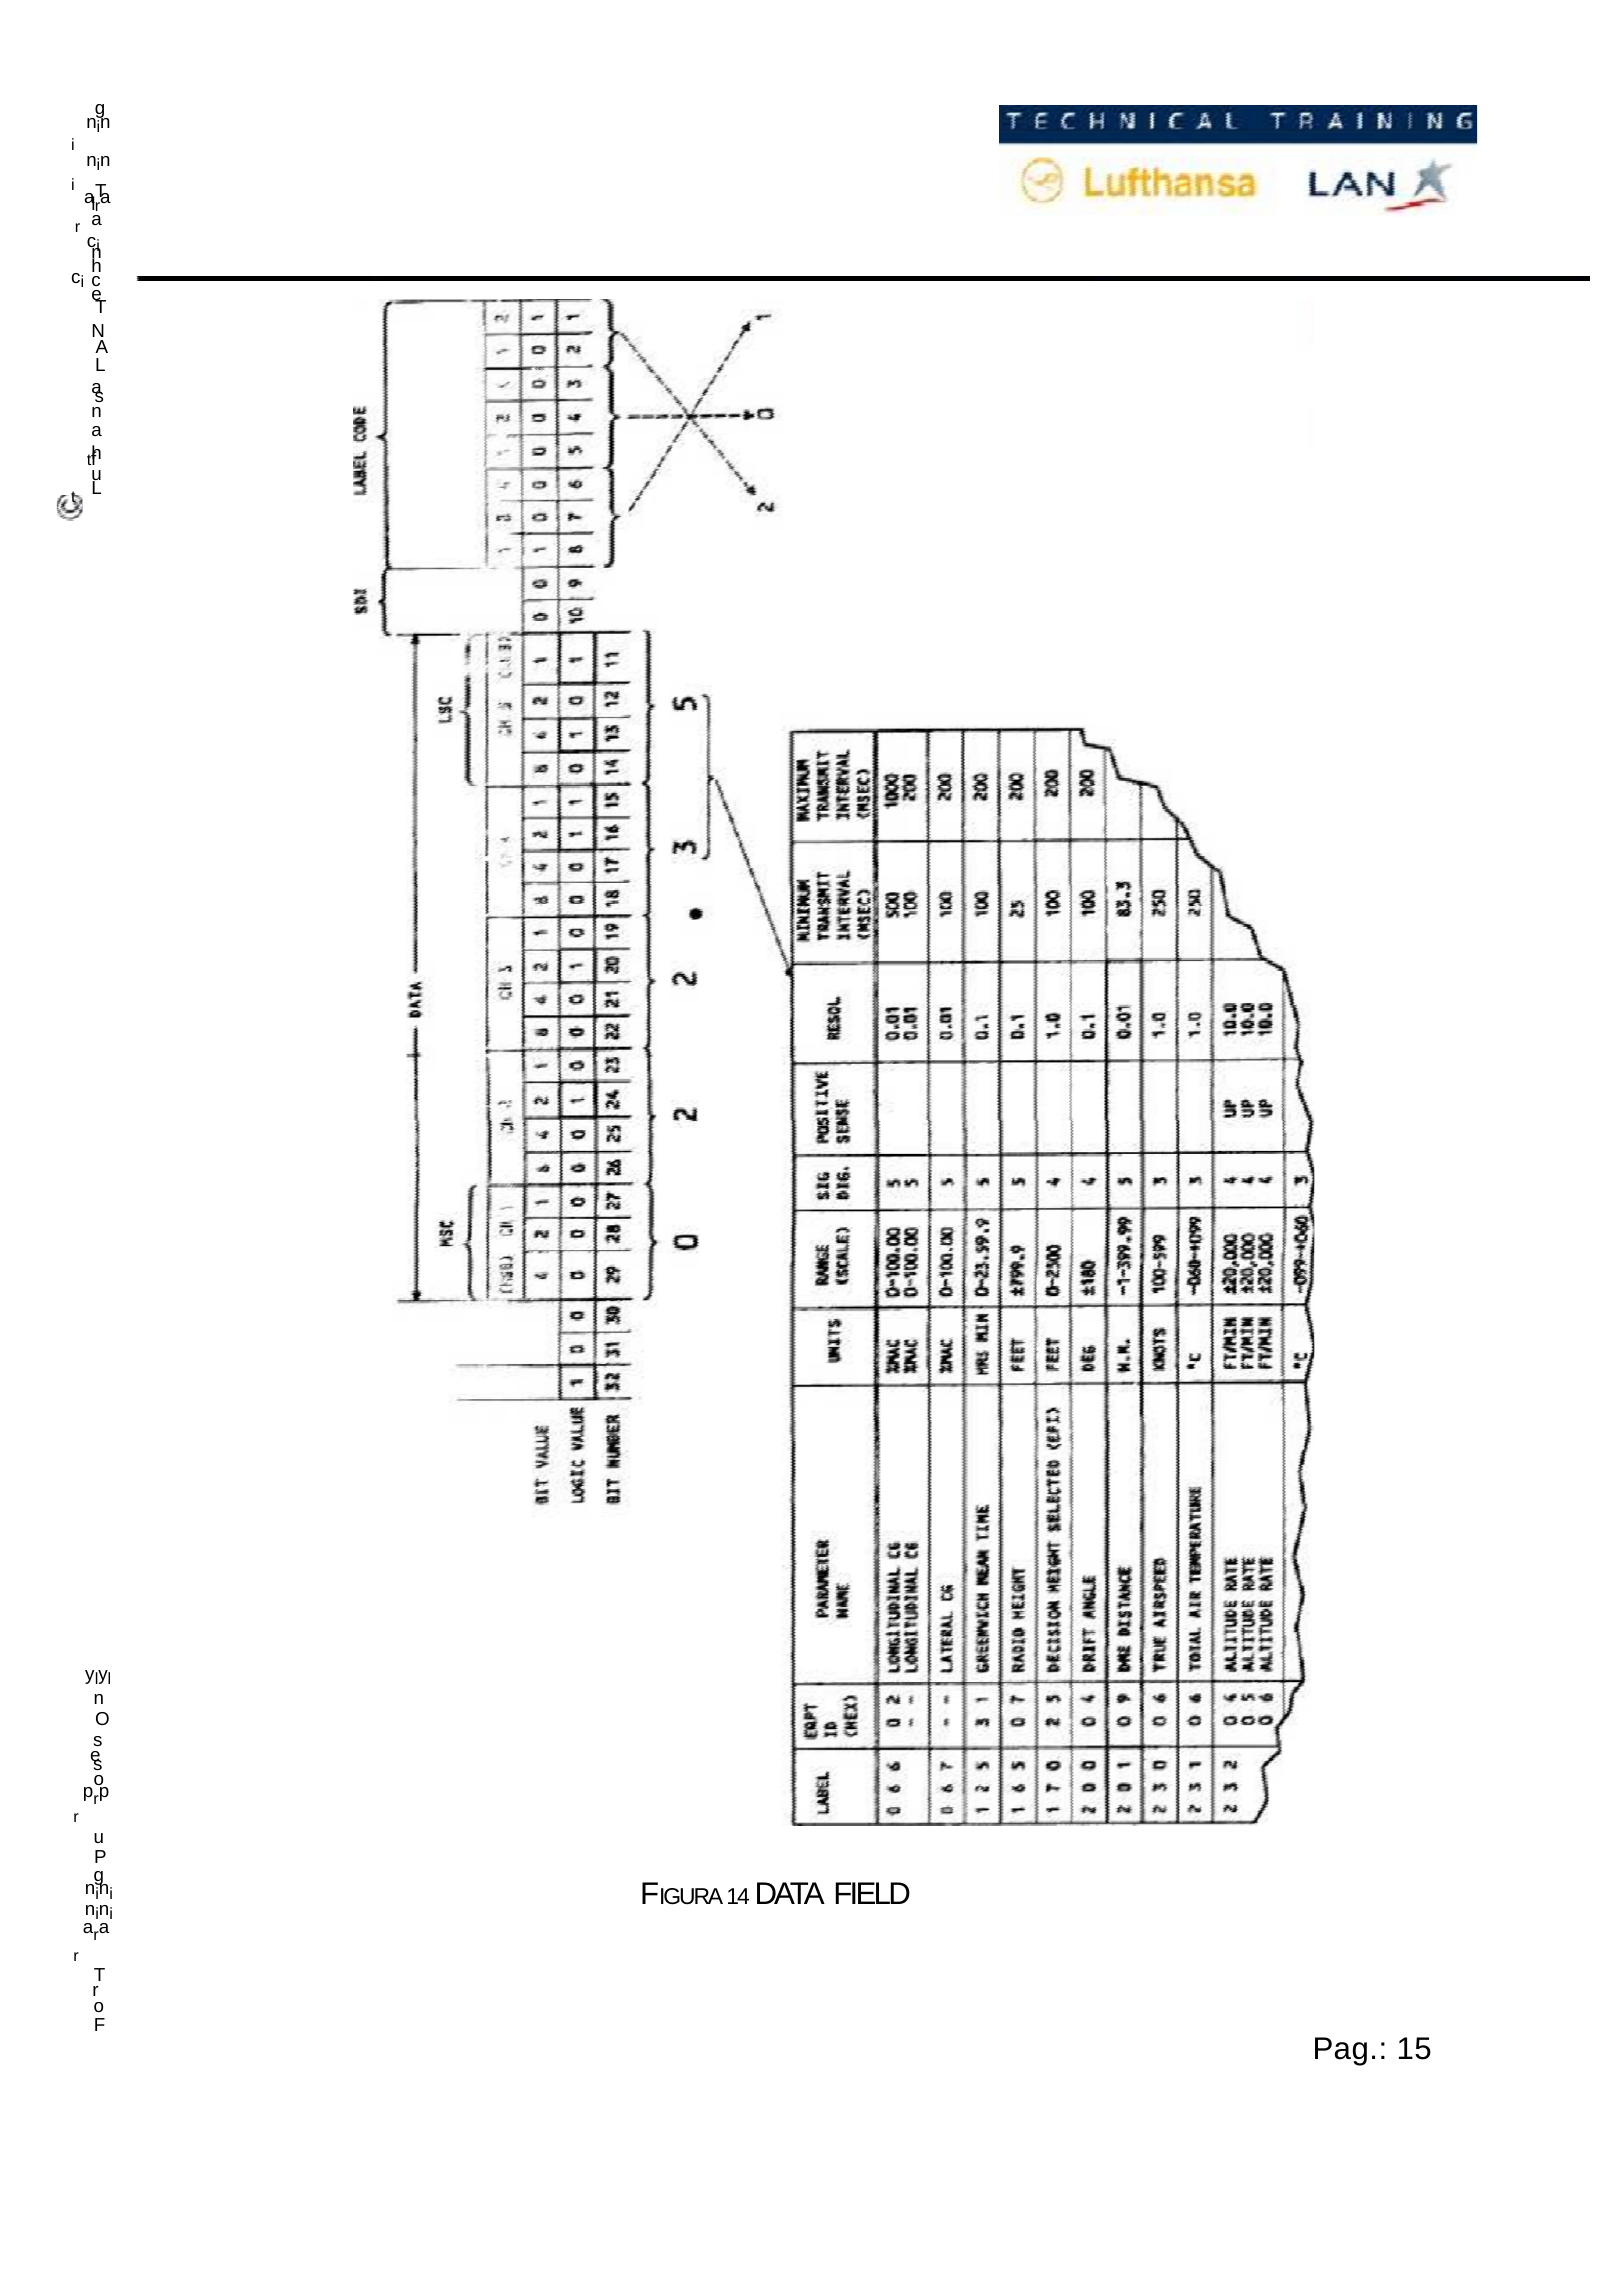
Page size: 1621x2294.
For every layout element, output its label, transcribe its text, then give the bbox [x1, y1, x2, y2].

text_box N A L [68, 318, 112, 376]
text_box [136, 276, 1590, 281]
text_box g nini nini arar [64, 97, 112, 236]
text_box a [72, 376, 108, 398]
text_box cici [64, 236, 103, 291]
text_box [56, 495, 83, 521]
text_box T [68, 292, 109, 318]
text_box h [103, 262, 108, 277]
text_box [353, 299, 1315, 1826]
text_box s n a [72, 398, 108, 440]
text_box [999, 105, 1478, 217]
text_box n [103, 236, 108, 262]
text_box L [104, 484, 108, 499]
text_box e [71, 1751, 106, 1766]
text_box ylyl n O s [59, 1663, 116, 1751]
text_box tht [64, 429, 104, 507]
text_box Pag.: 15 [1310, 2026, 1433, 2066]
text_box FIGURA 14 DATA FIELD [638, 1870, 921, 1911]
text_box e [72, 279, 108, 305]
text_box u [104, 458, 108, 484]
text_box s o prpr u P g nini nini arar T r o F [63, 1753, 113, 2073]
